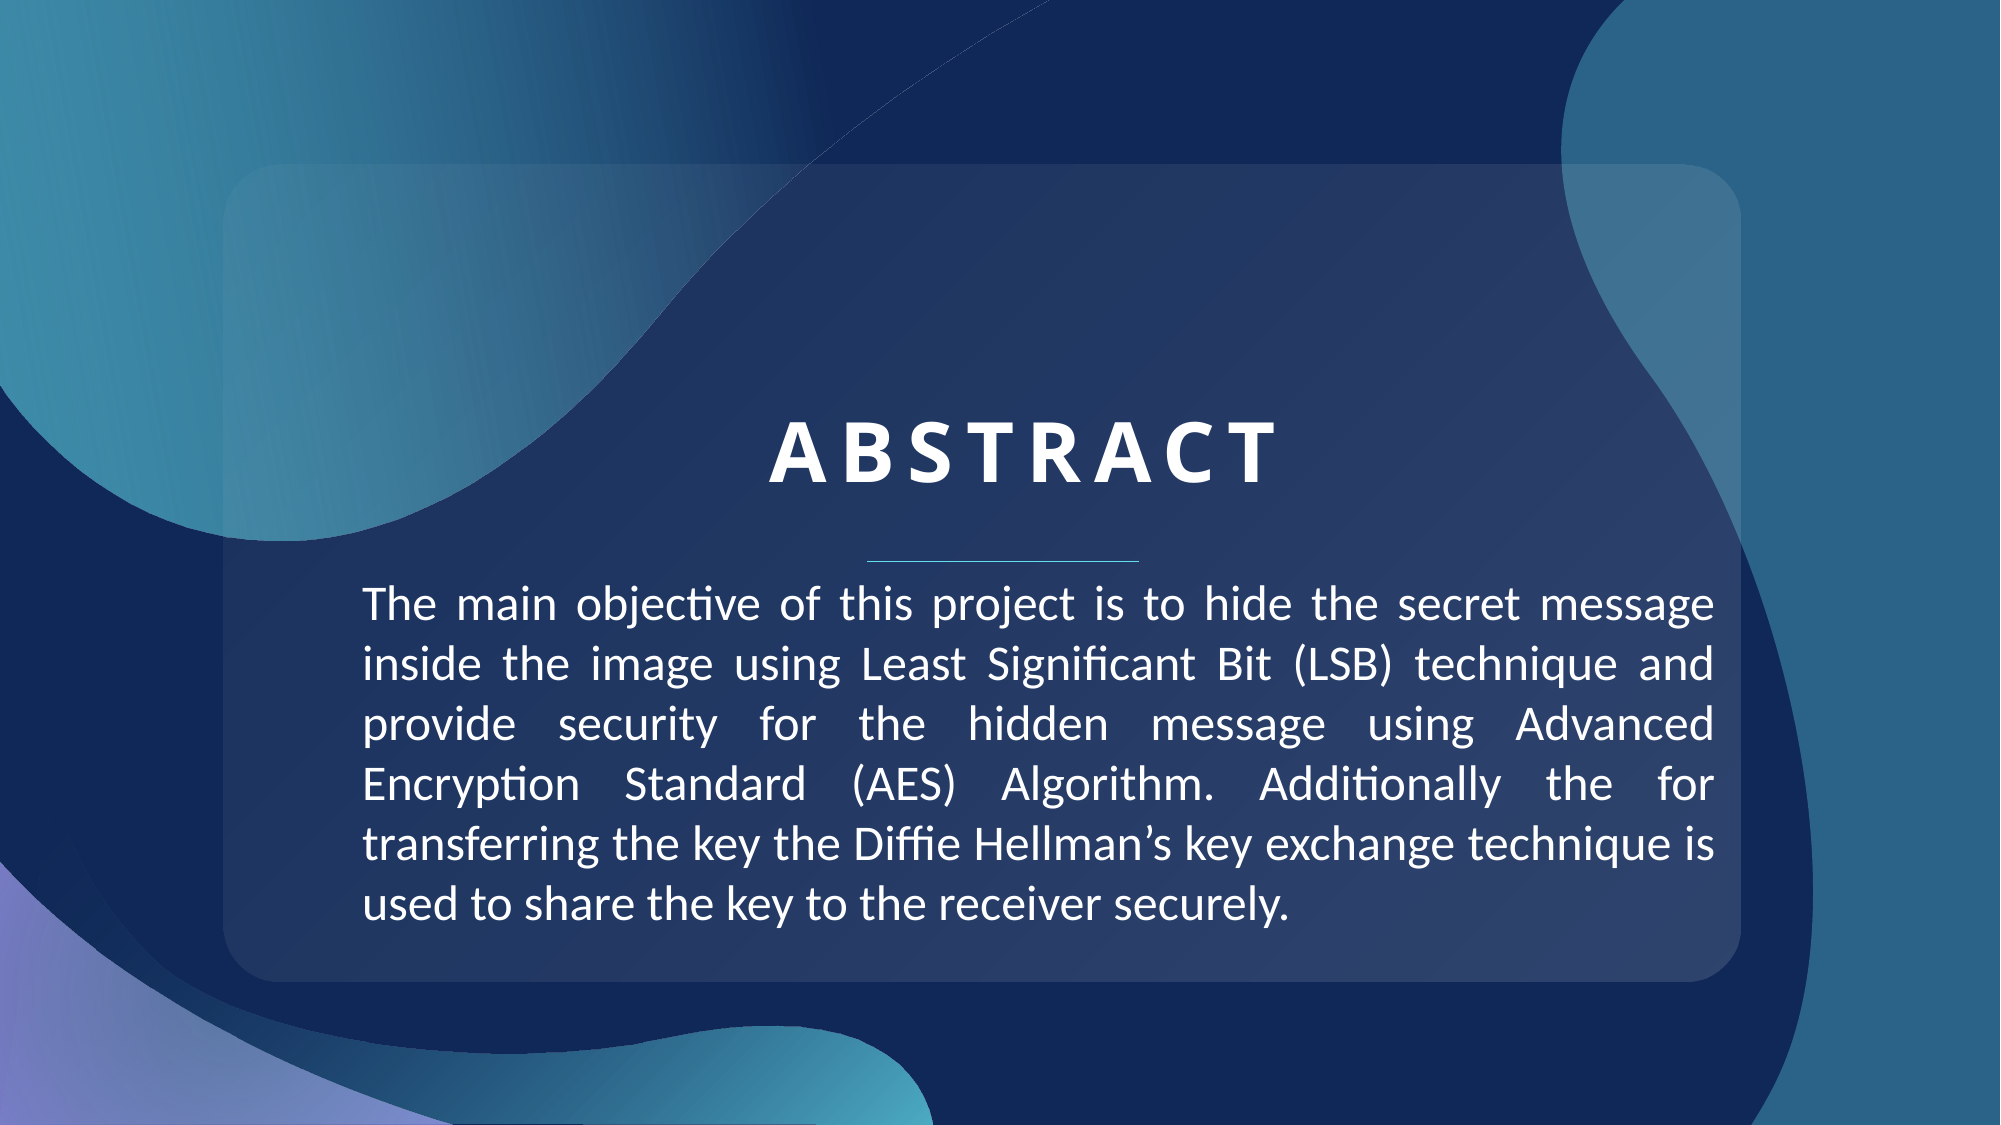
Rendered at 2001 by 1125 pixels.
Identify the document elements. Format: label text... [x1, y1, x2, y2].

title abstract [388, 350, 1658, 509]
subtitle The main objective of this project is to hide the secret message inside the image using Least Significant Bit (LSB) technique and provide security for the hidden message using Advanced Encryption Standard (AES) Algorithm. Additionally the for transferring the key the Diffie Hellman’s key exchange technique is used to share the key to the receiver securely. [347, 562, 1732, 986]
